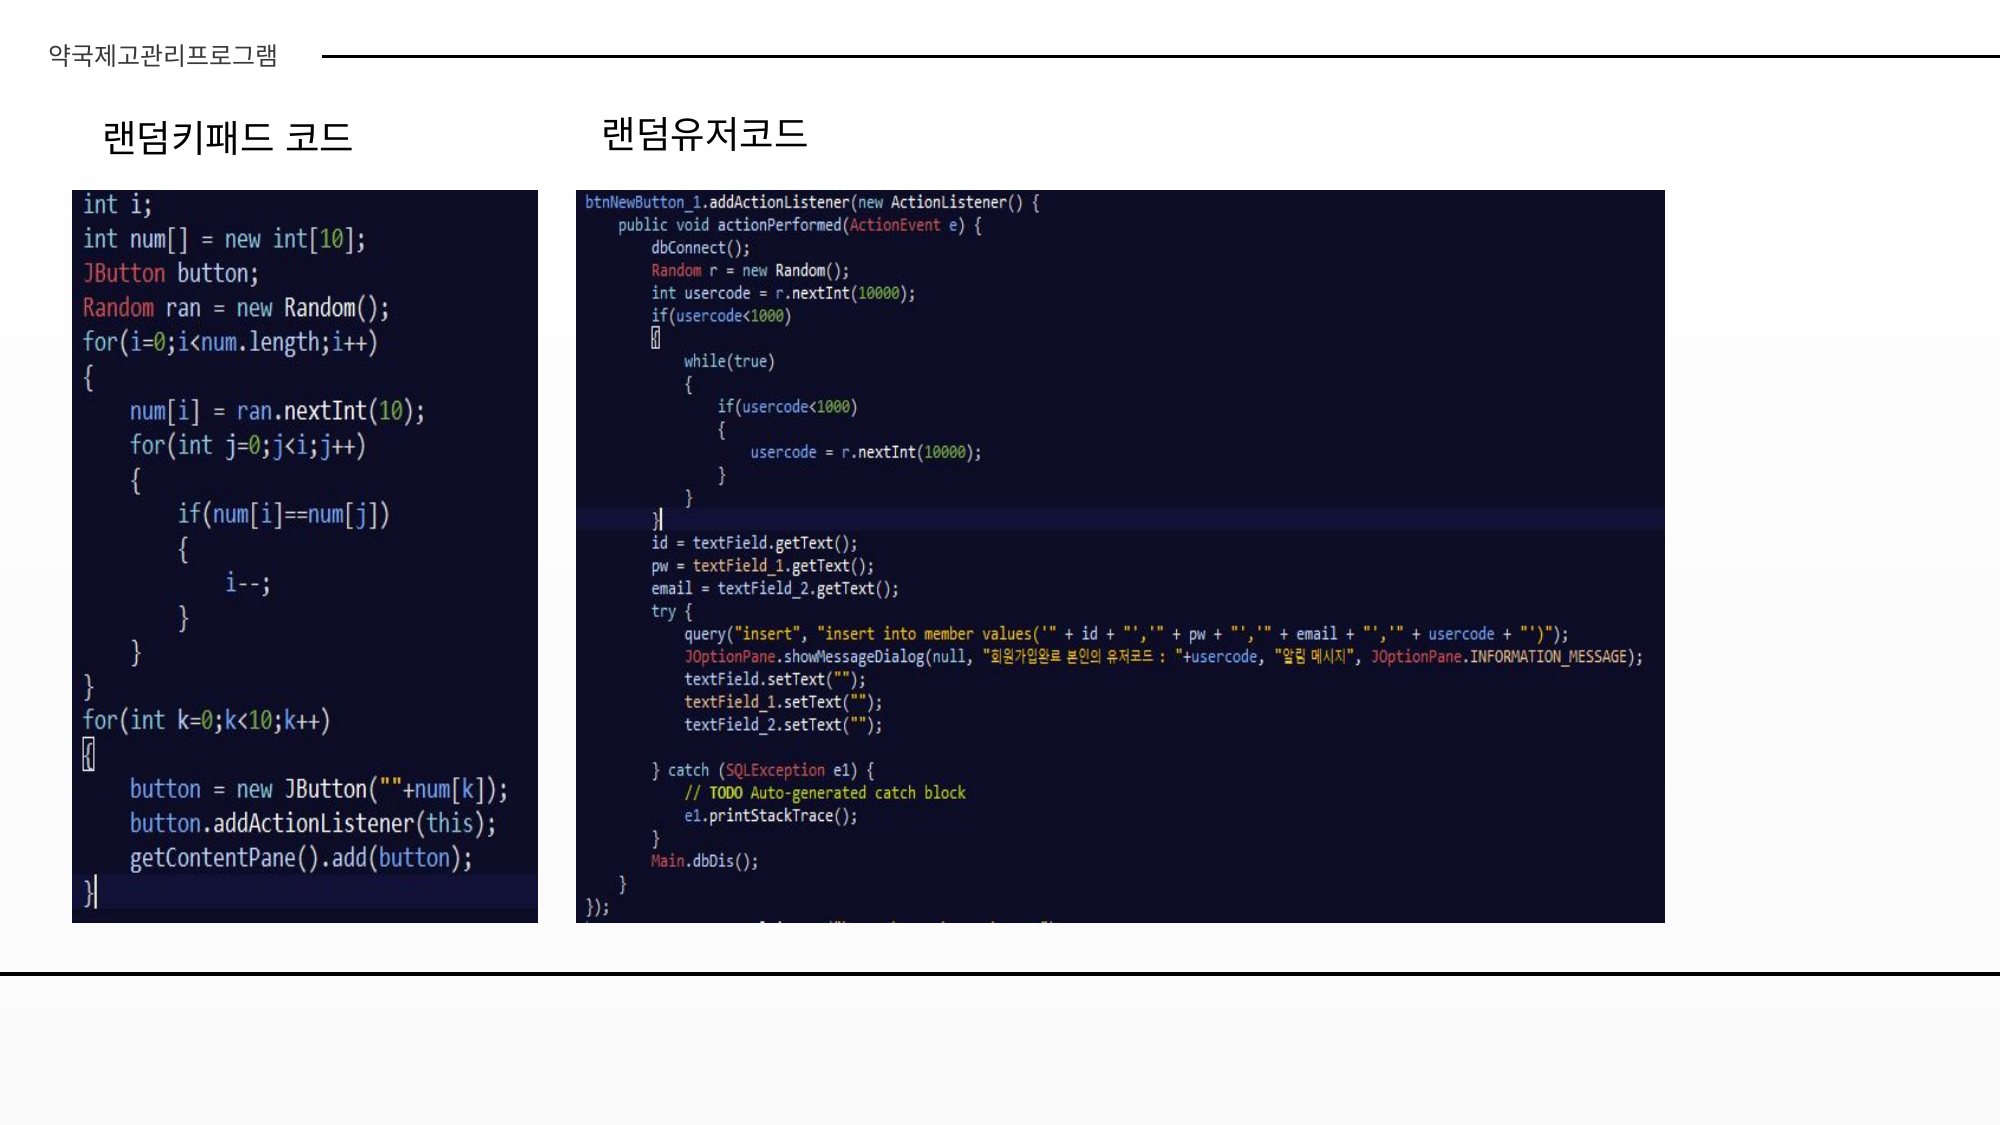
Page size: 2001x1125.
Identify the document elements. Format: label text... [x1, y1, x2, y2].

title 약국제고관리프로그램 [33, 0, 469, 108]
picture [72, 190, 538, 924]
picture [576, 190, 1665, 924]
text_box 랜덤키패드 코드 [87, 107, 380, 167]
text_box 랜덤유저코드 [587, 104, 824, 164]
